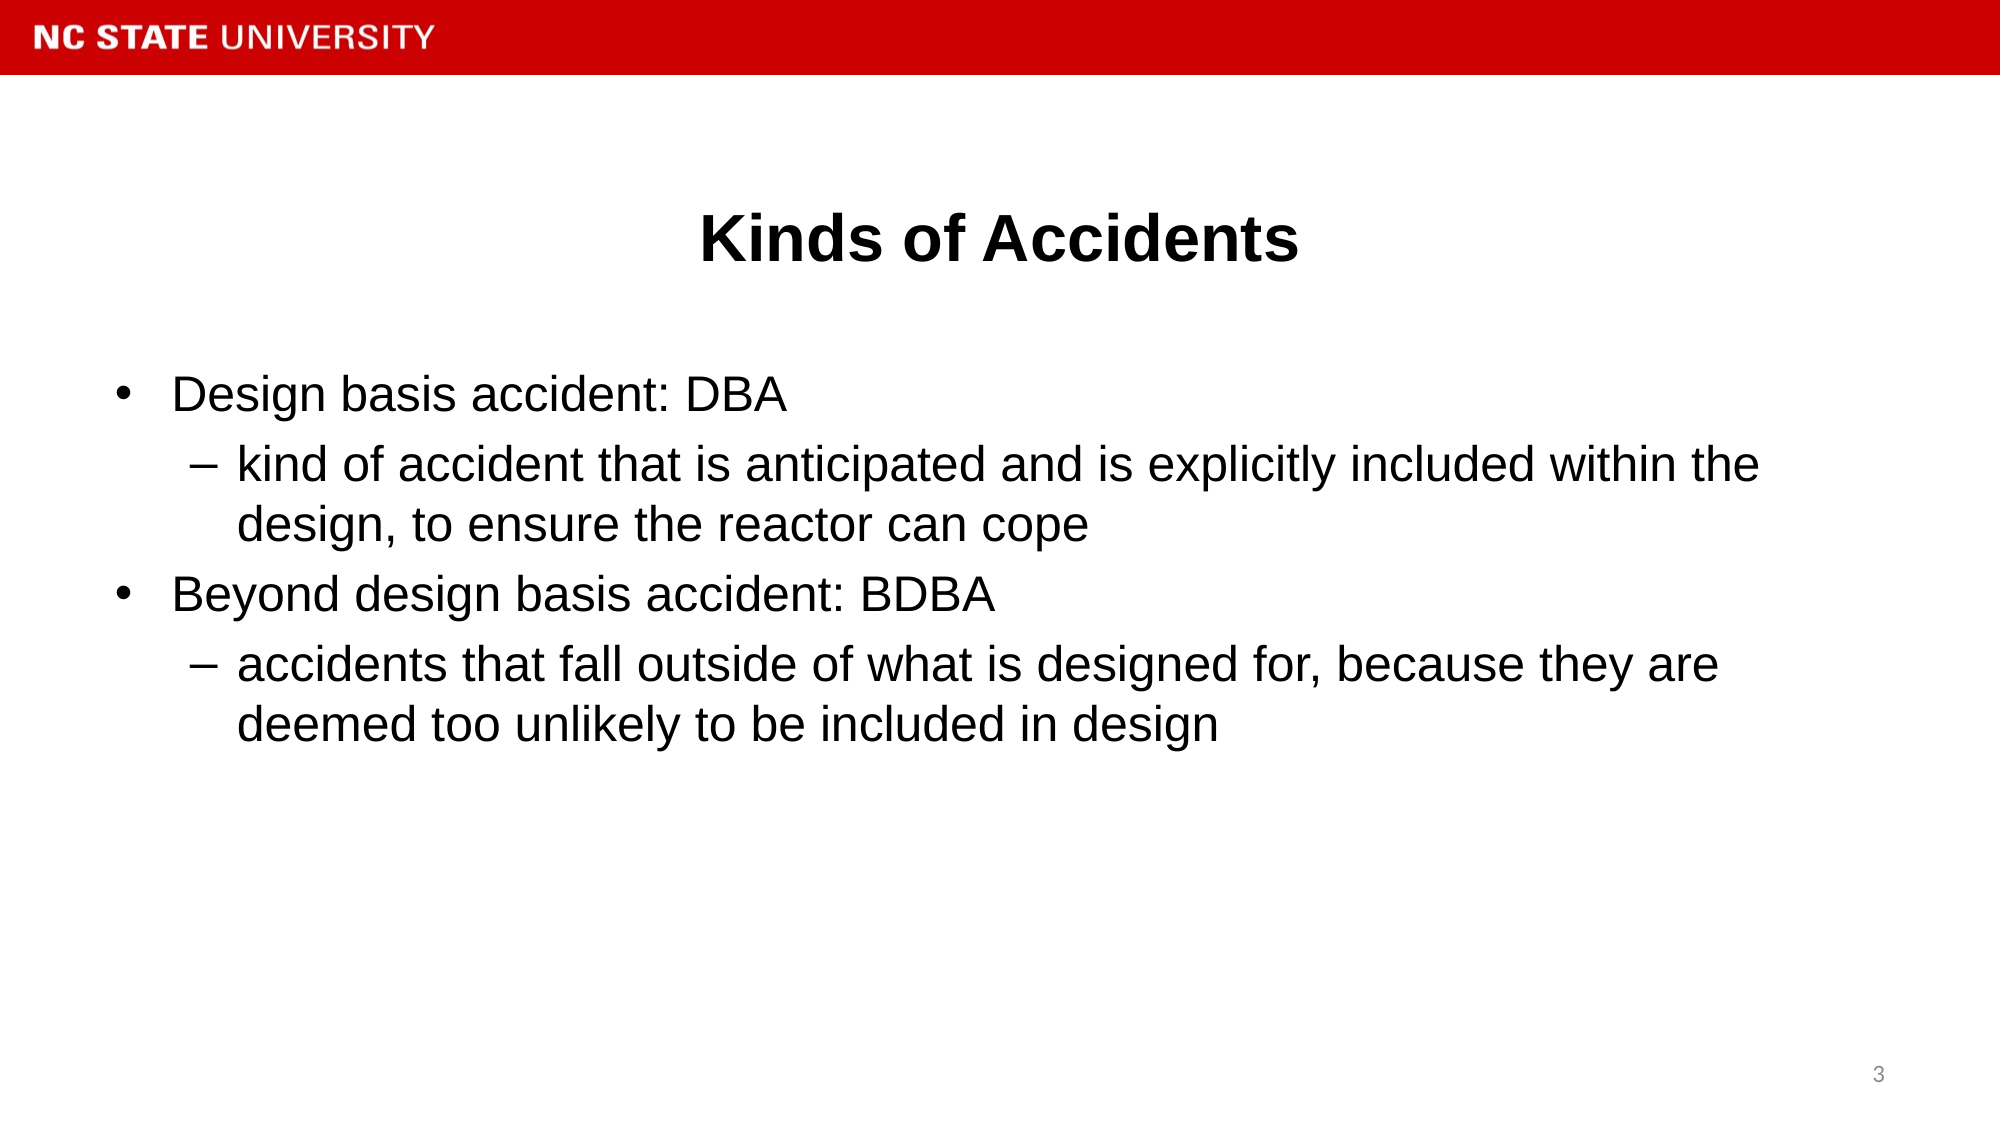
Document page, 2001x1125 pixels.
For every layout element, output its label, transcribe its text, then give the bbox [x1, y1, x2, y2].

slide_number 3 [1433, 1042, 1900, 1103]
title Kinds of Accidents [99, 147, 1900, 323]
list Design basis accident: DBA kind of accident that is anticipated and is explicitly included within the design, to ensure the reactor can cope Beyond design basis accident: BDBA accidents that fall outside of what is designed for, because they are deemed too unlikely to be included in design [99, 354, 1900, 1005]
picture [0, 0, 2000, 75]
